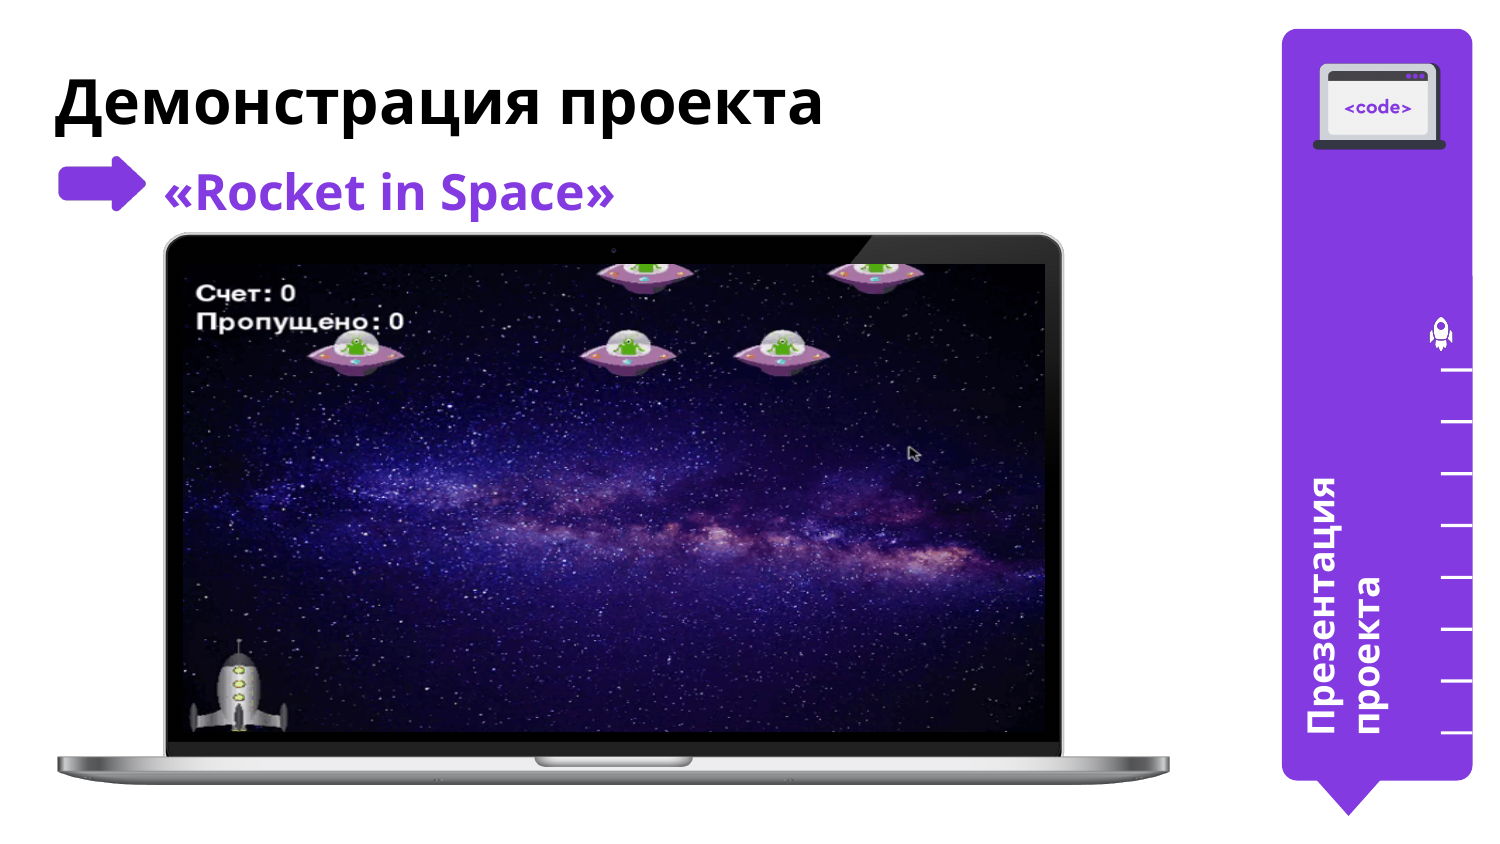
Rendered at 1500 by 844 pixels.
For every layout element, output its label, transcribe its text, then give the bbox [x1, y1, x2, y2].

picture [1281, 13, 1473, 195]
picture [50, 149, 154, 218]
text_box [1281, 201, 1473, 817]
text_box Демонстрация проекта [55, 50, 1212, 149]
text_box «Rocket in Space» [163, 151, 1131, 230]
picture [1423, 310, 1459, 358]
picture [56, 232, 1170, 785]
